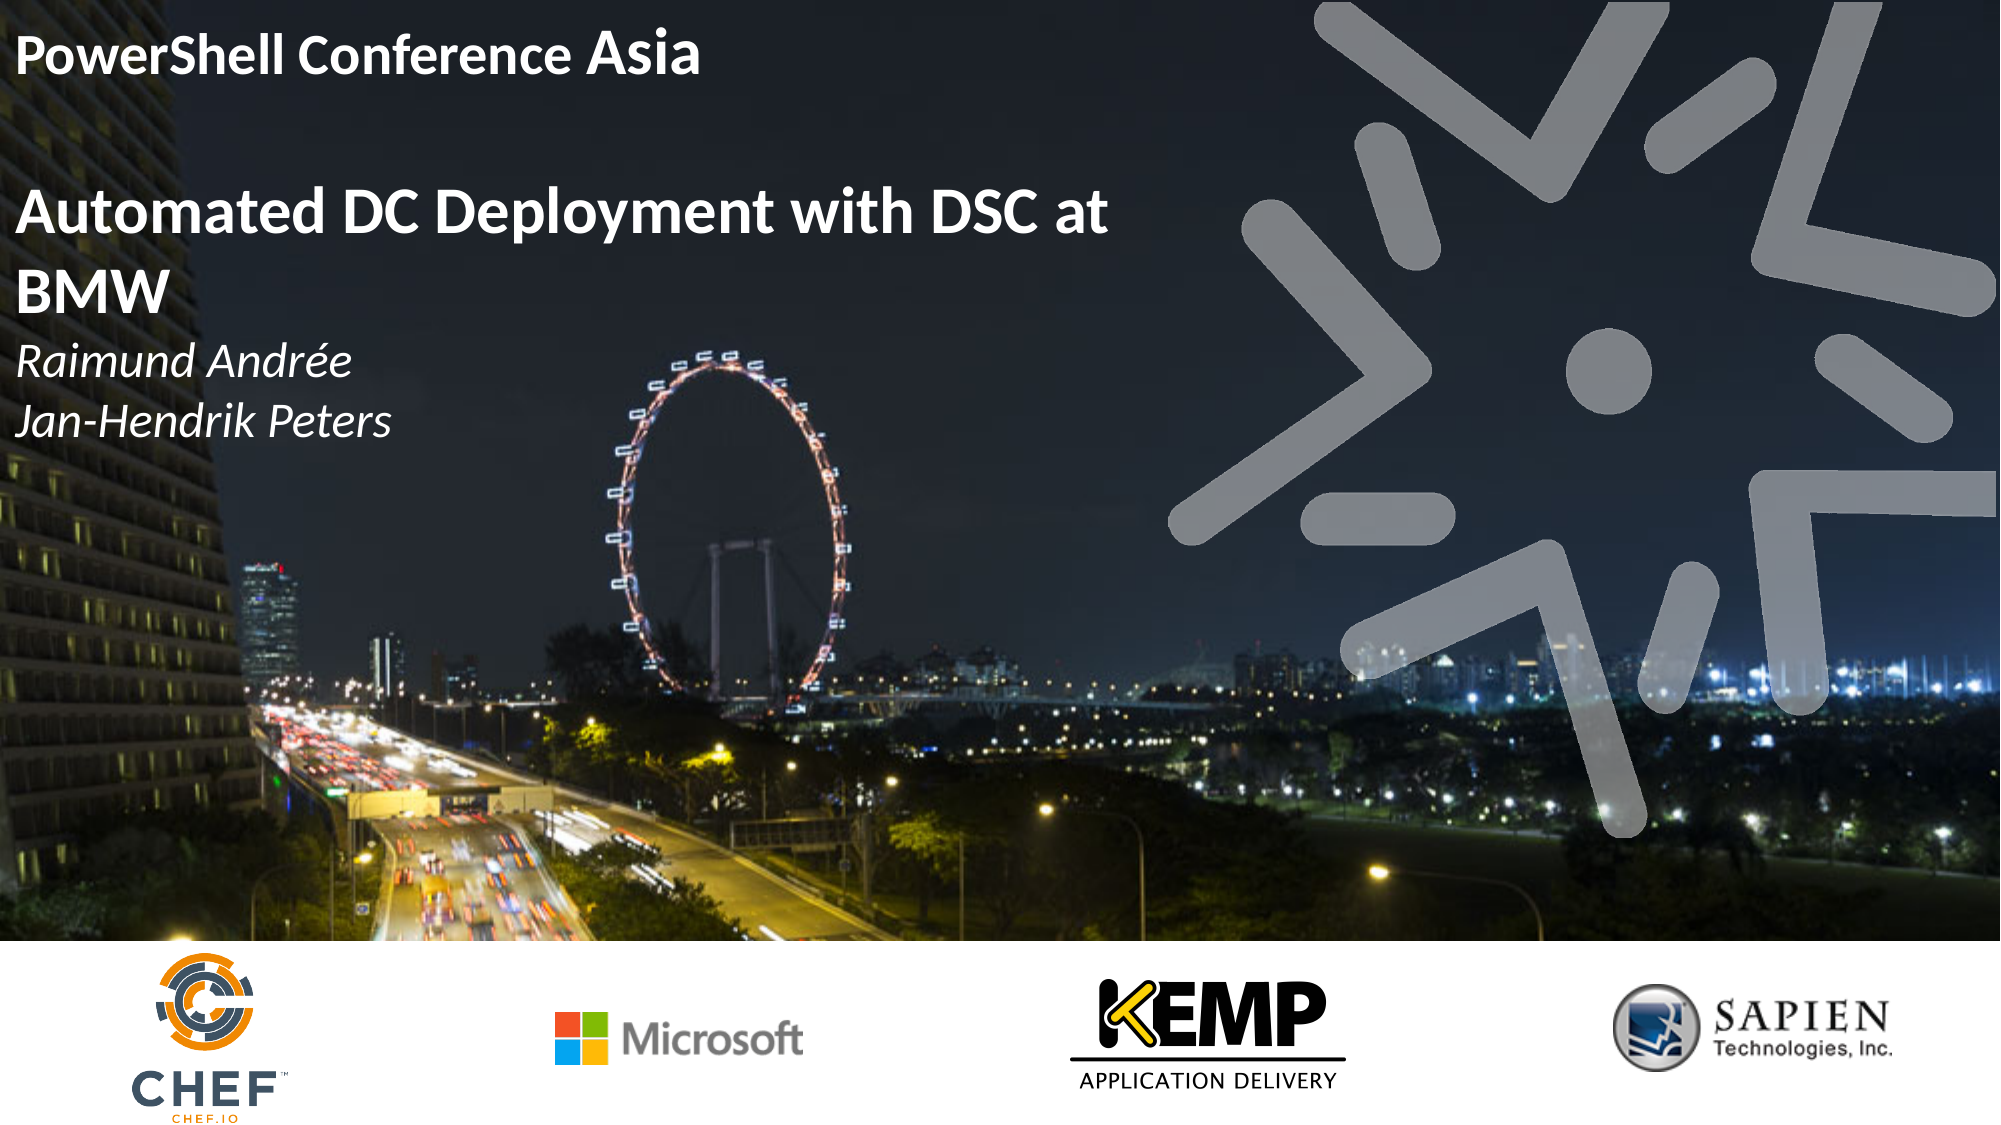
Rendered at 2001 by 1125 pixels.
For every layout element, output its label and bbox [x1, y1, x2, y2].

picture [0, 0, 2000, 941]
picture [132, 953, 288, 1123]
picture [1613, 984, 1892, 1072]
picture [555, 1012, 803, 1065]
picture [1070, 979, 1346, 1098]
